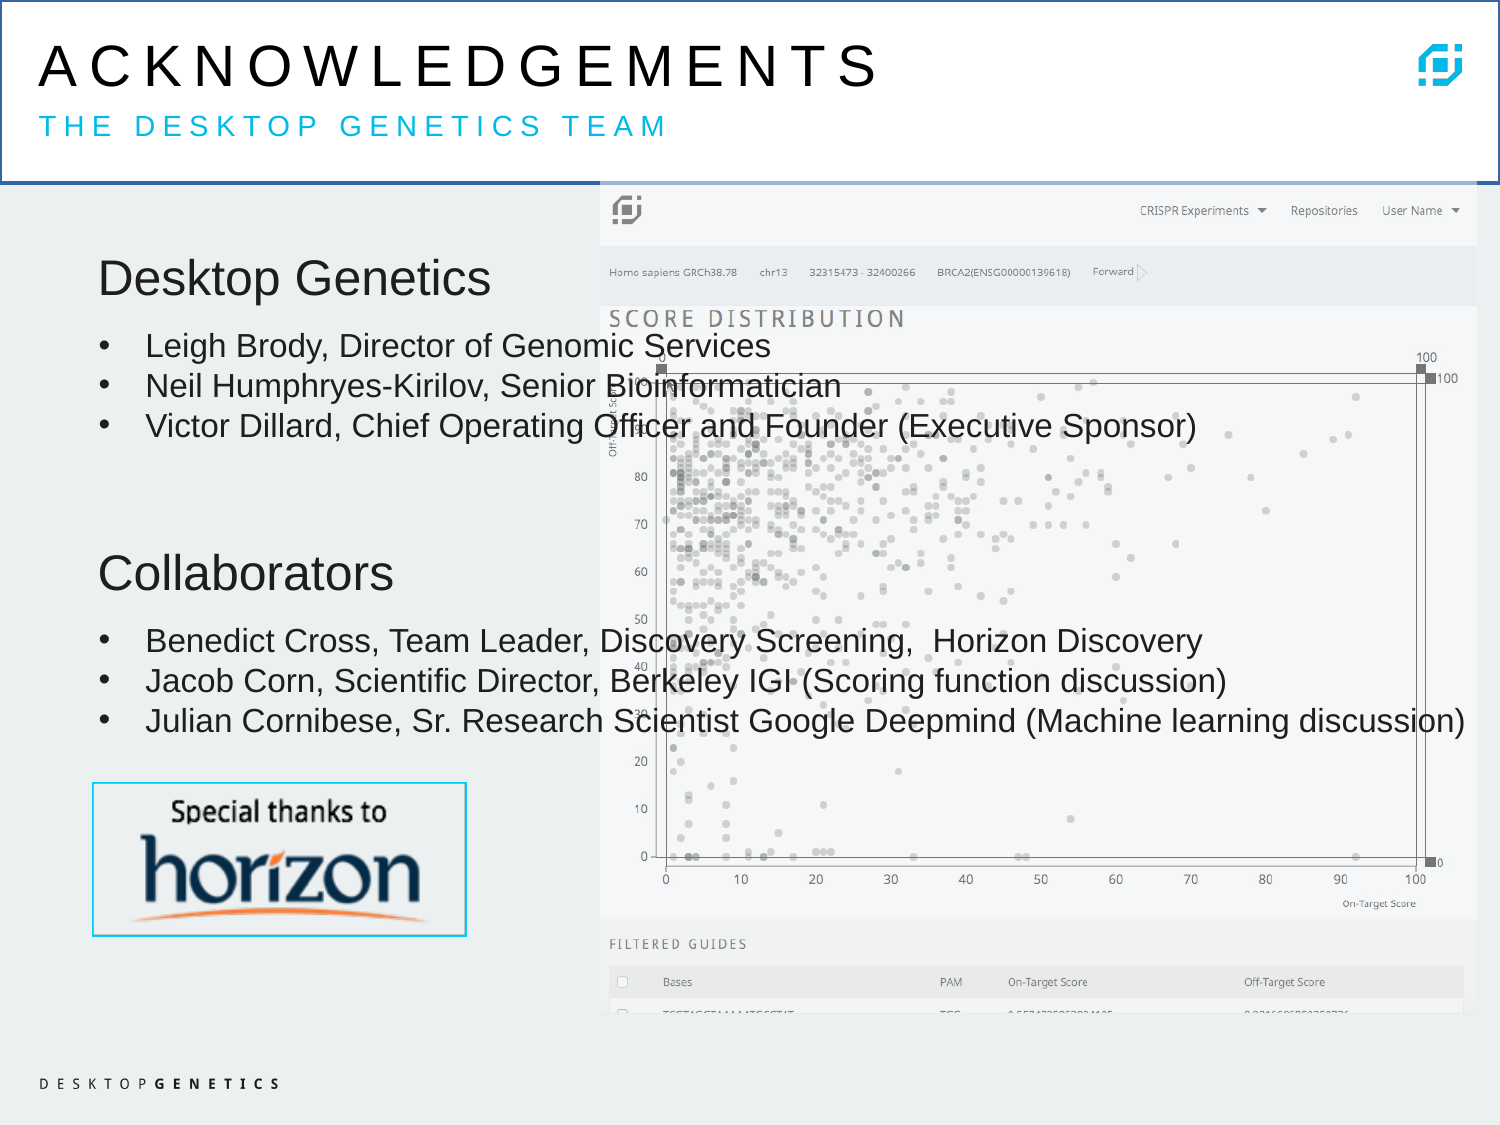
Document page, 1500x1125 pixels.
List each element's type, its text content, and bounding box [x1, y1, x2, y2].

text_box Desktop Genetics [91, 239, 596, 312]
text_box Leigh Brody, Director of Genomic Services Neil Humphryes-Kirilov, Senior Bioinformatician Victor Dillard, Chief Operating Officer and Founder (Executive Sponsor) [92, 318, 596, 451]
picture [1418, 44, 1462, 89]
list THE DESKTOP GENETICS TEAM [27, 102, 1449, 175]
picture [600, 181, 1477, 1014]
text_box Collaborators [91, 533, 596, 607]
list ACKNOWLEDGEMENTS [28, 23, 1319, 102]
text_box [56, 24, 1427, 72]
picture [94, 784, 465, 935]
text_box Benedict Cross, Team Leader, Discovery Screening, Horizon Discovery Jacob Corn, Scientific Director, Berkeley IGI (Scoring function discussion) Julian Cornibese, Sr. Research Scientist Google Deepmind (Machine learning discussion) [92, 612, 596, 746]
